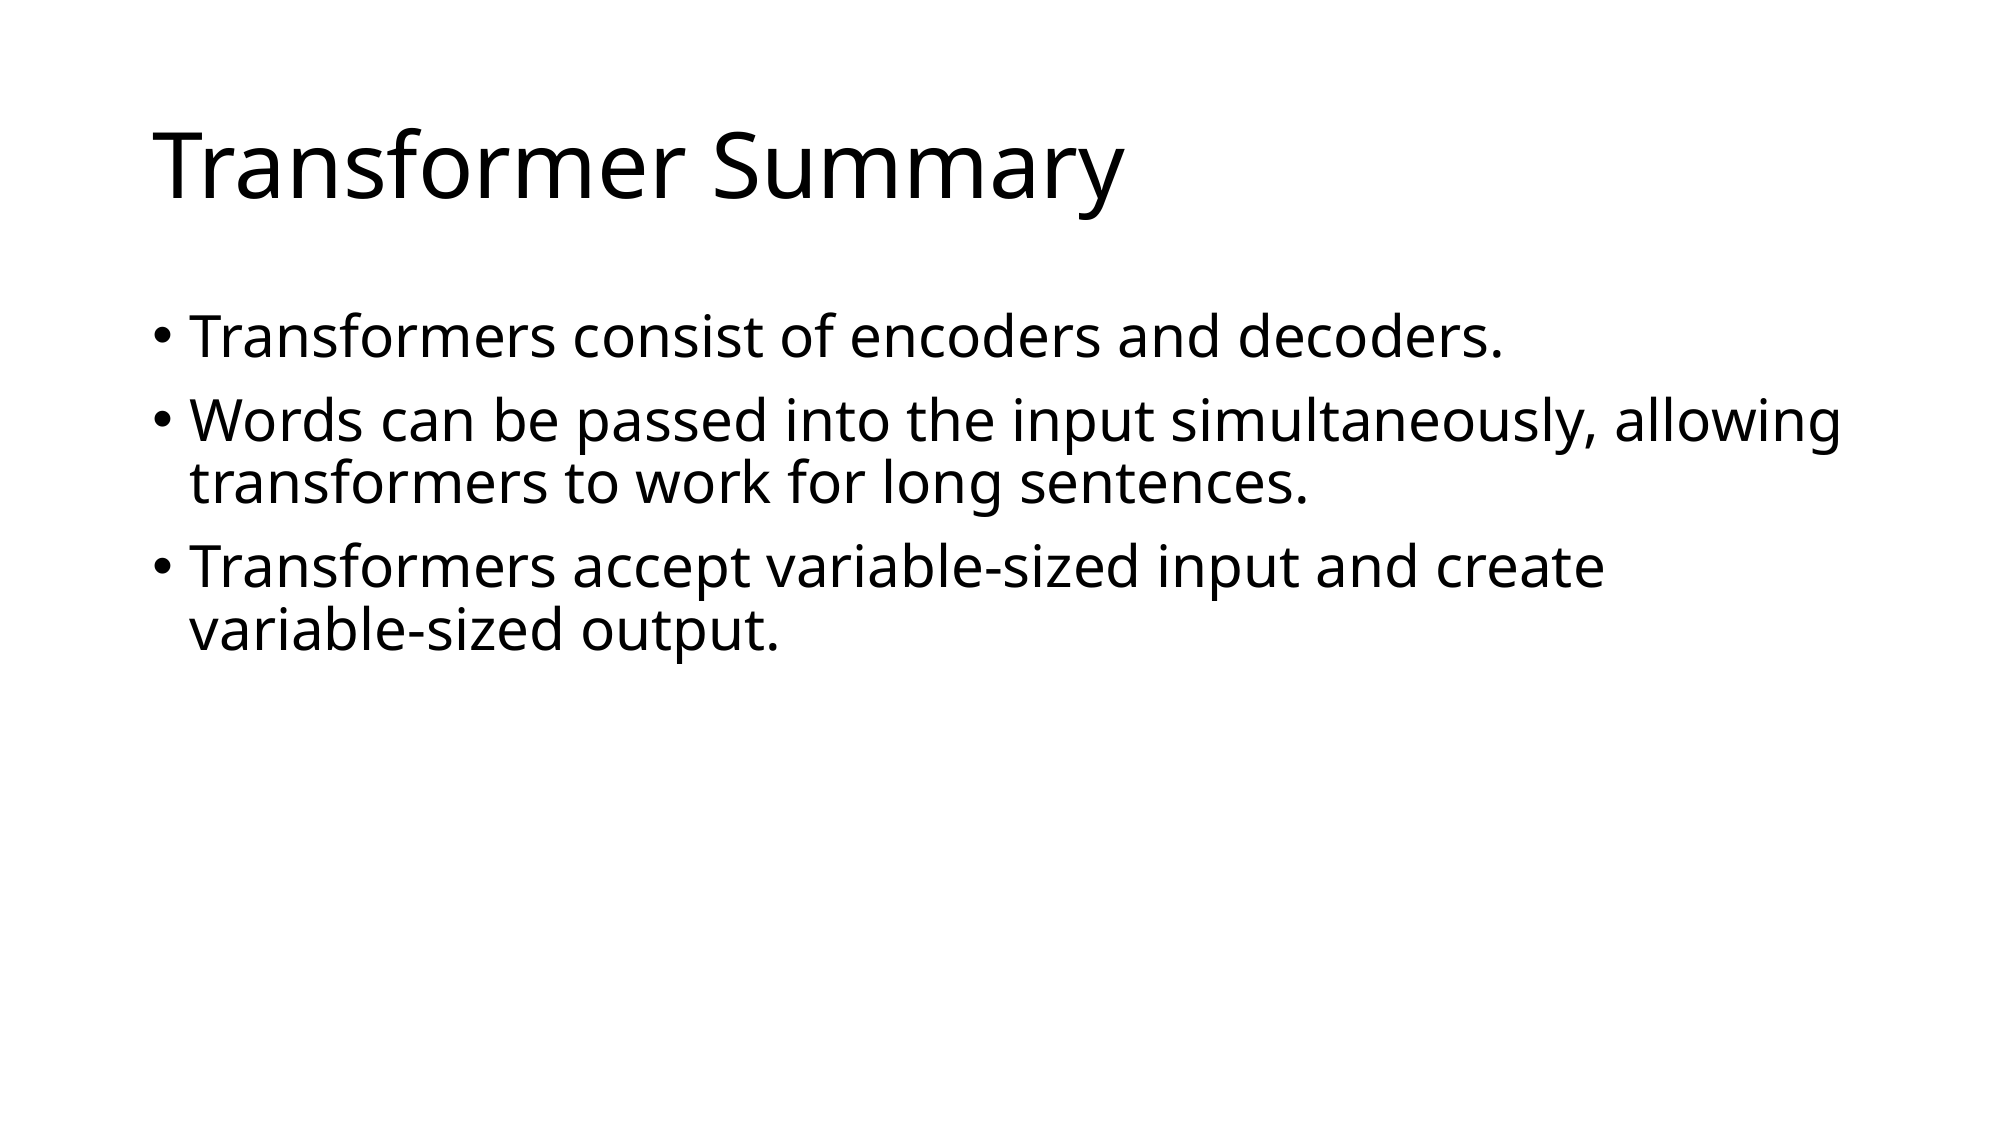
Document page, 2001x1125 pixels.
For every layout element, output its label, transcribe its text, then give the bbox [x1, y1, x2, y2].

title Transformer Summary [137, 59, 1863, 278]
list Transformers consist of encoders and decoders. Words can be passed into the input simultaneously, allowing transformers to work for long sentences. Transformers accept variable-sized input and create variable-sized output. [137, 299, 1863, 1014]
